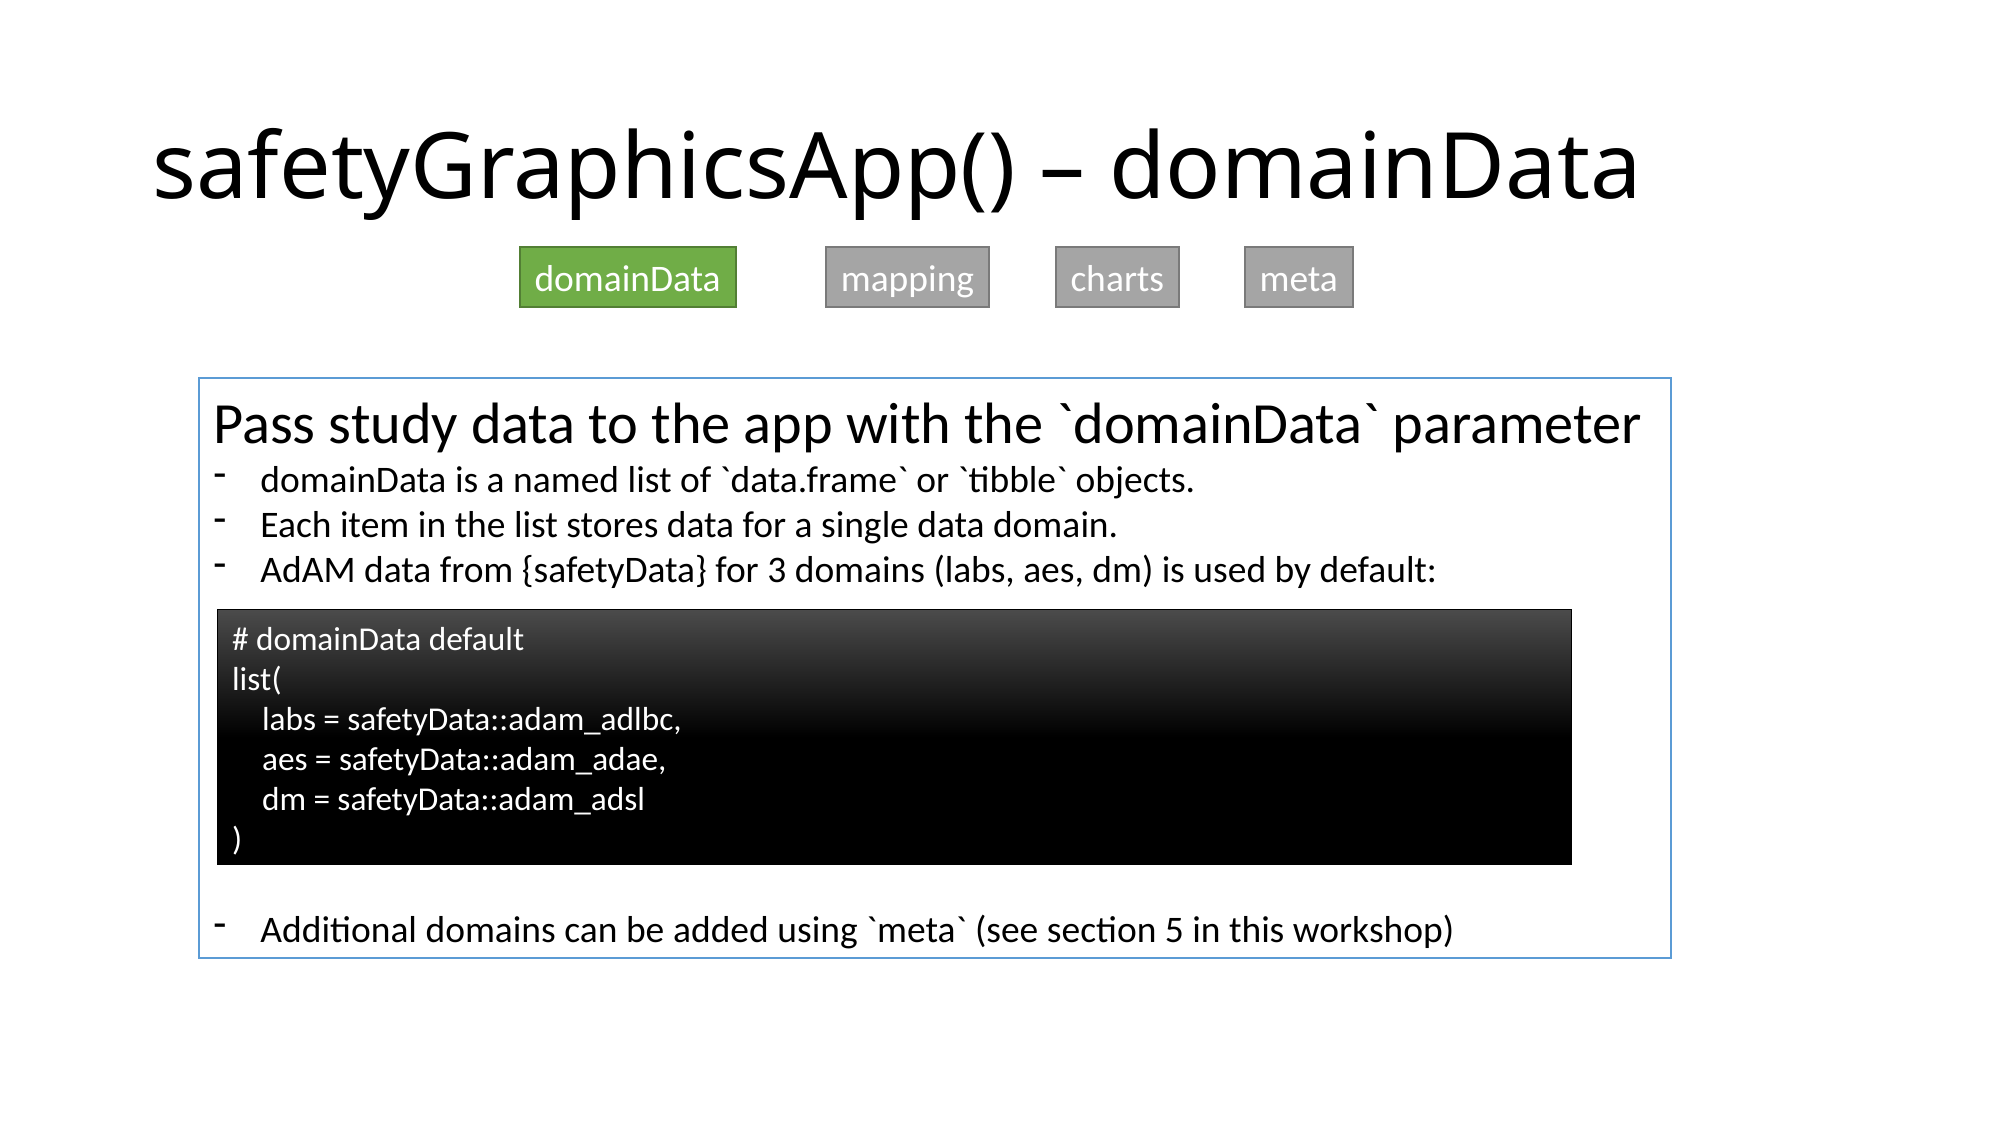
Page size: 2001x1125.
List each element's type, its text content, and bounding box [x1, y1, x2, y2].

title safetyGraphicsApp() – domainData [137, 59, 1863, 278]
text_box meta [1244, 246, 1354, 308]
text_box mapping [825, 246, 990, 308]
text_box domainData [519, 246, 737, 308]
text_box Pass study data to the app with the `domainData` parameter domainData is a named list of `data.frame` or `tibble` objects. Each item in the list stores data for a single data domain. AdAM data from {safetyData} for 3 domains (labs, aes, dm) is used by default: Additional domains can be added using `meta` (see section 5 in this workshop) [198, 377, 1672, 959]
text_box # domainData default list( labs = safetyData::adam_adlbc, aes = safetyData::adam_adae, dm = safetyData::adam_adsl ) [217, 609, 1572, 865]
text_box charts [1055, 246, 1180, 308]
